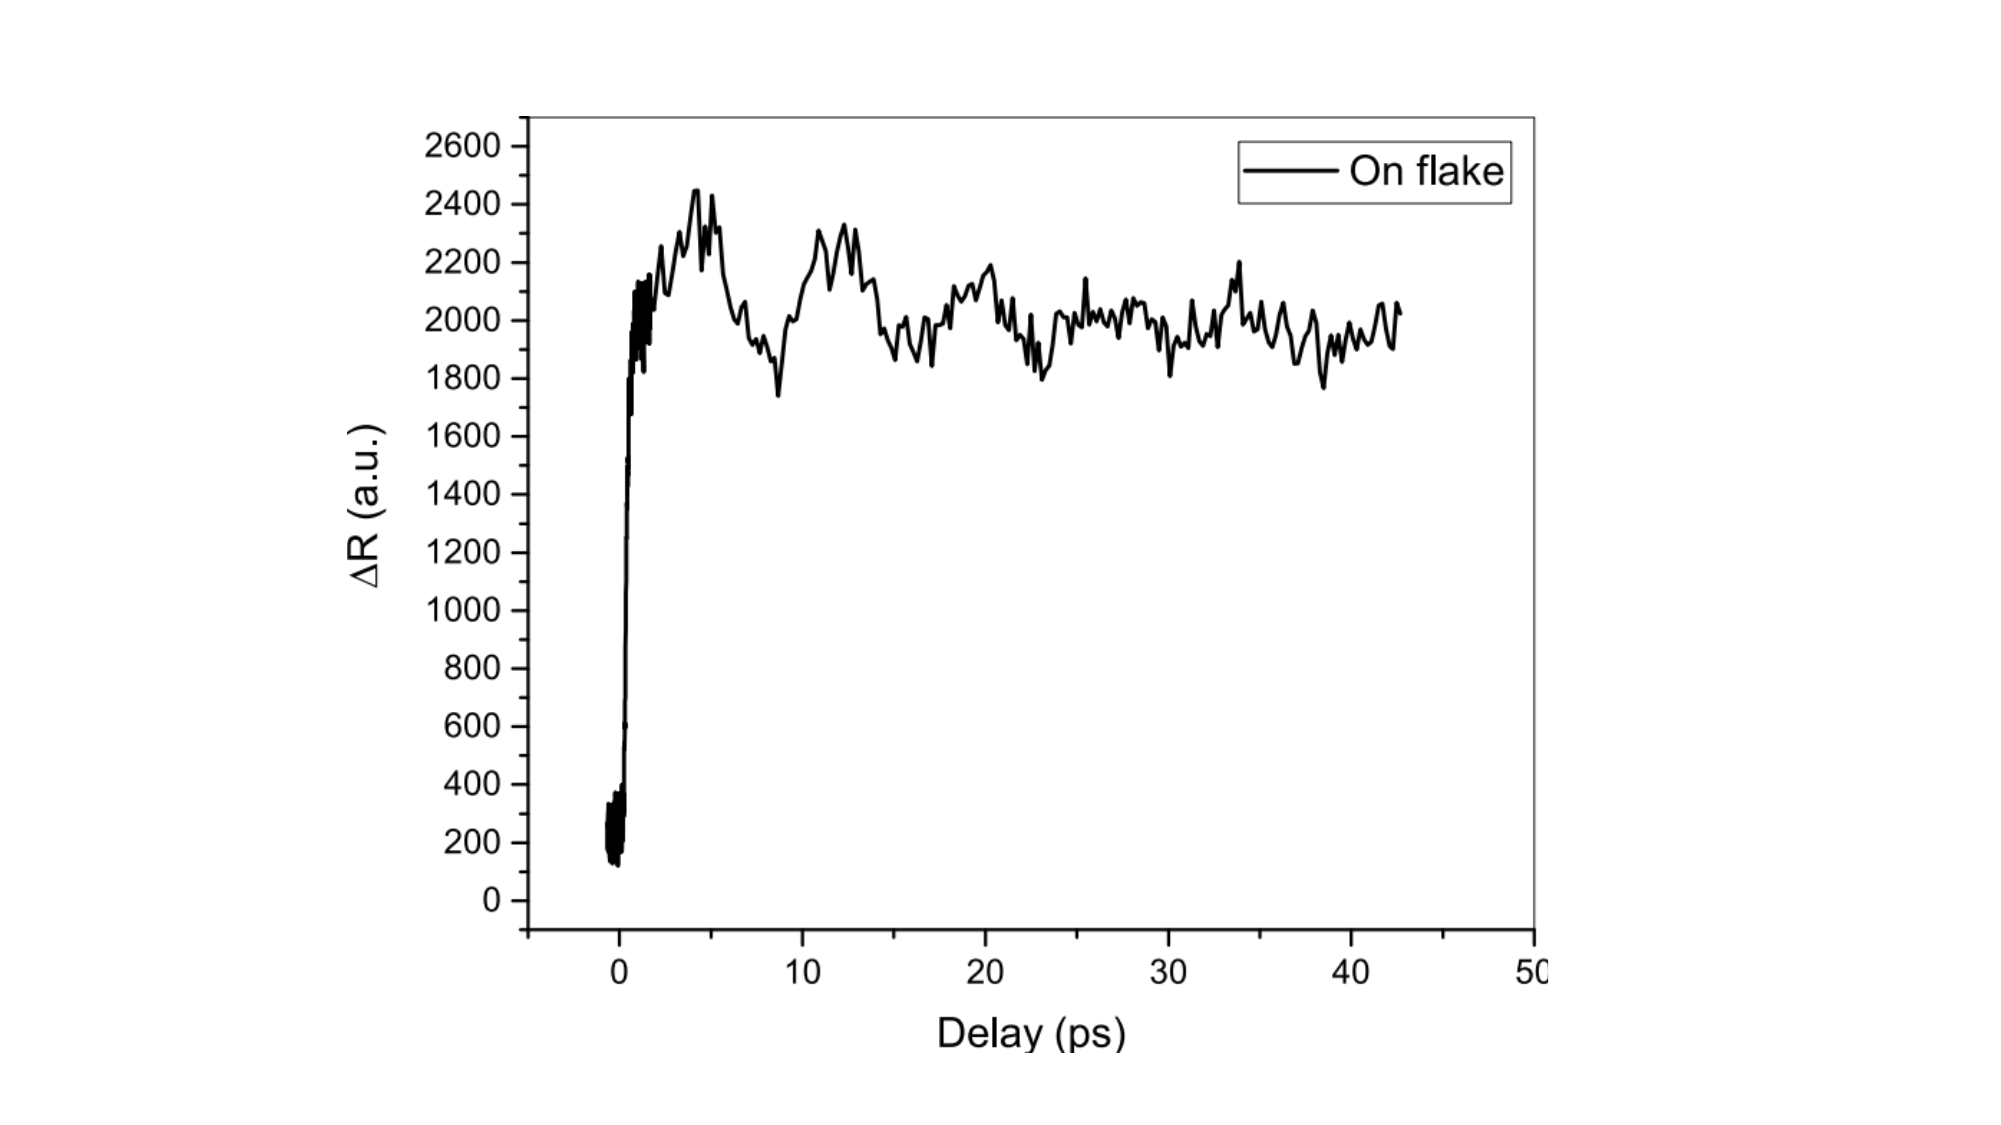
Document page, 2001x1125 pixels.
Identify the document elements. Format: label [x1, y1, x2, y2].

picture [347, 116, 1549, 1053]
